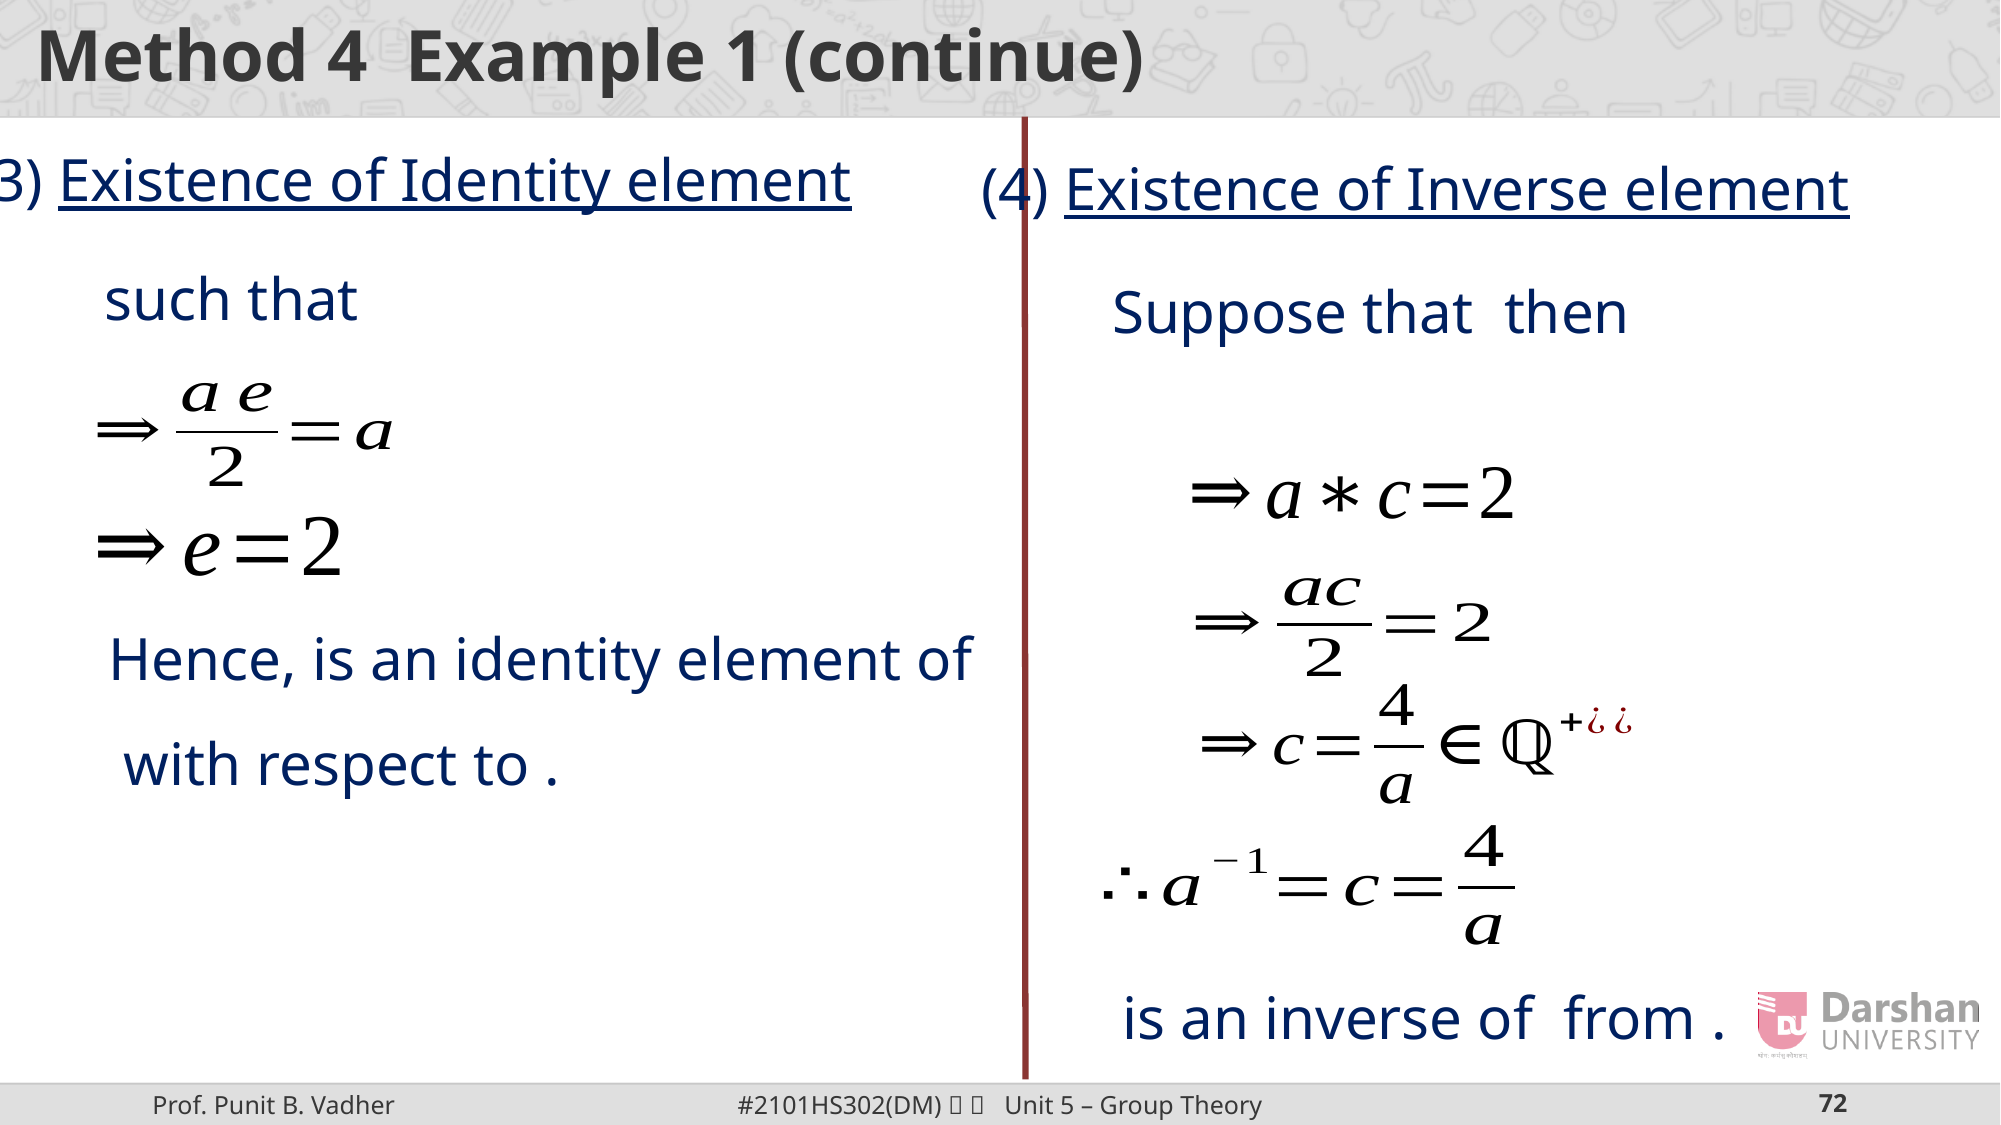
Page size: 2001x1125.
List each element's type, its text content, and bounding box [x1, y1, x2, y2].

text_box solution [1758, 992, 1979, 1059]
text_box (4) Existence of Inverse element [966, 144, 1024, 230]
text_box (3) Existence of Identity element [0, 136, 882, 221]
text_box (4) Existence of Inverse element [1026, 144, 1880, 230]
